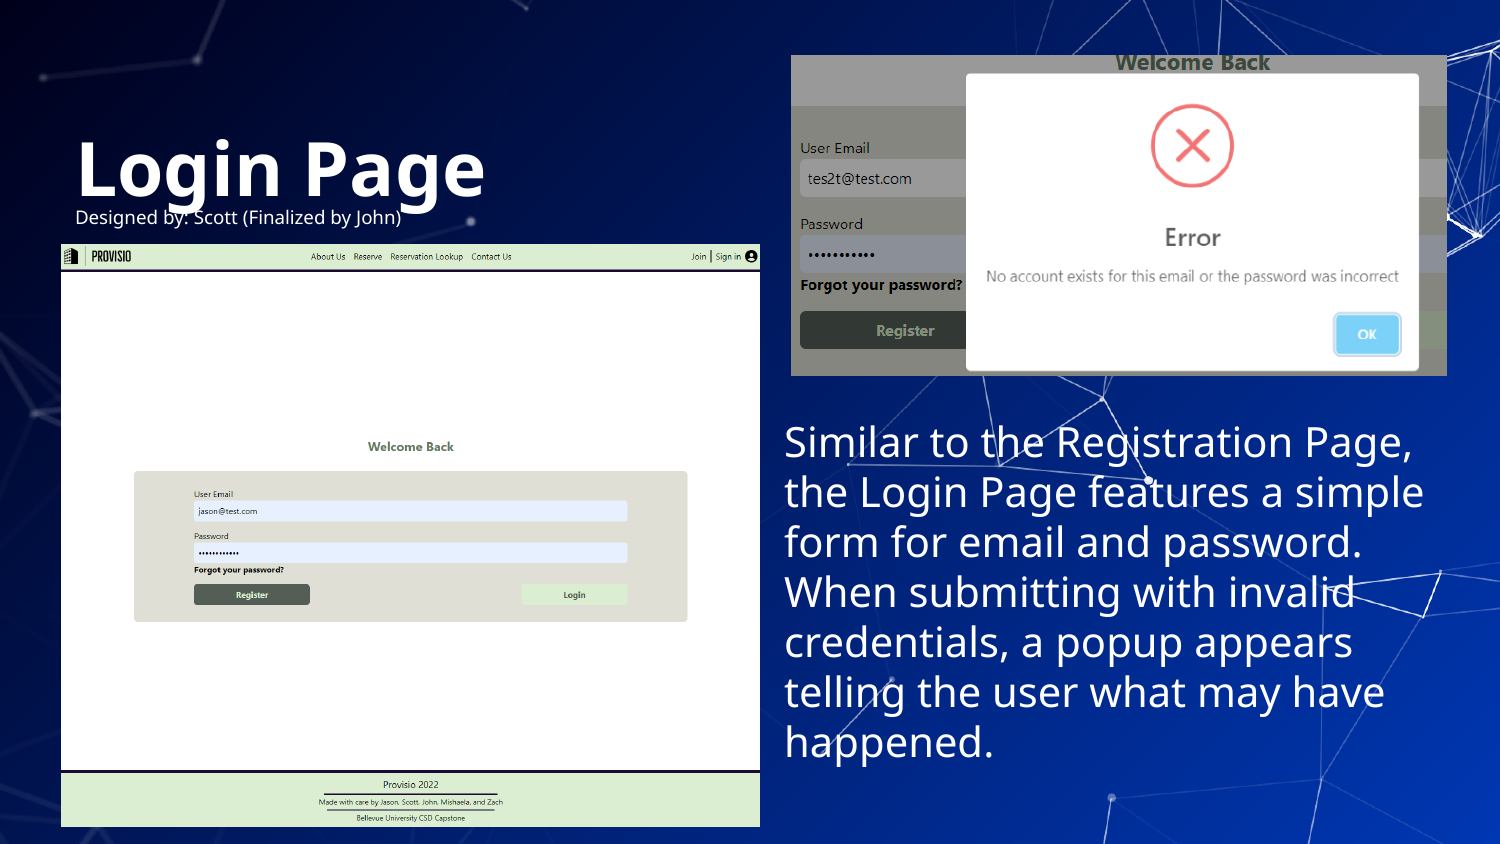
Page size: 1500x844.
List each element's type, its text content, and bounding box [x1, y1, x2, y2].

text_box Similar to the Registration Page, the Login Page features a simple form for email and password. When submitting with invalid credentials, a popup appears telling the user what may have happened. [769, 400, 1468, 781]
subtitle Designed by: Scott (Finalized by John) [75, 205, 523, 243]
title Login Page [75, 71, 785, 212]
picture [0, 0, 1500, 844]
